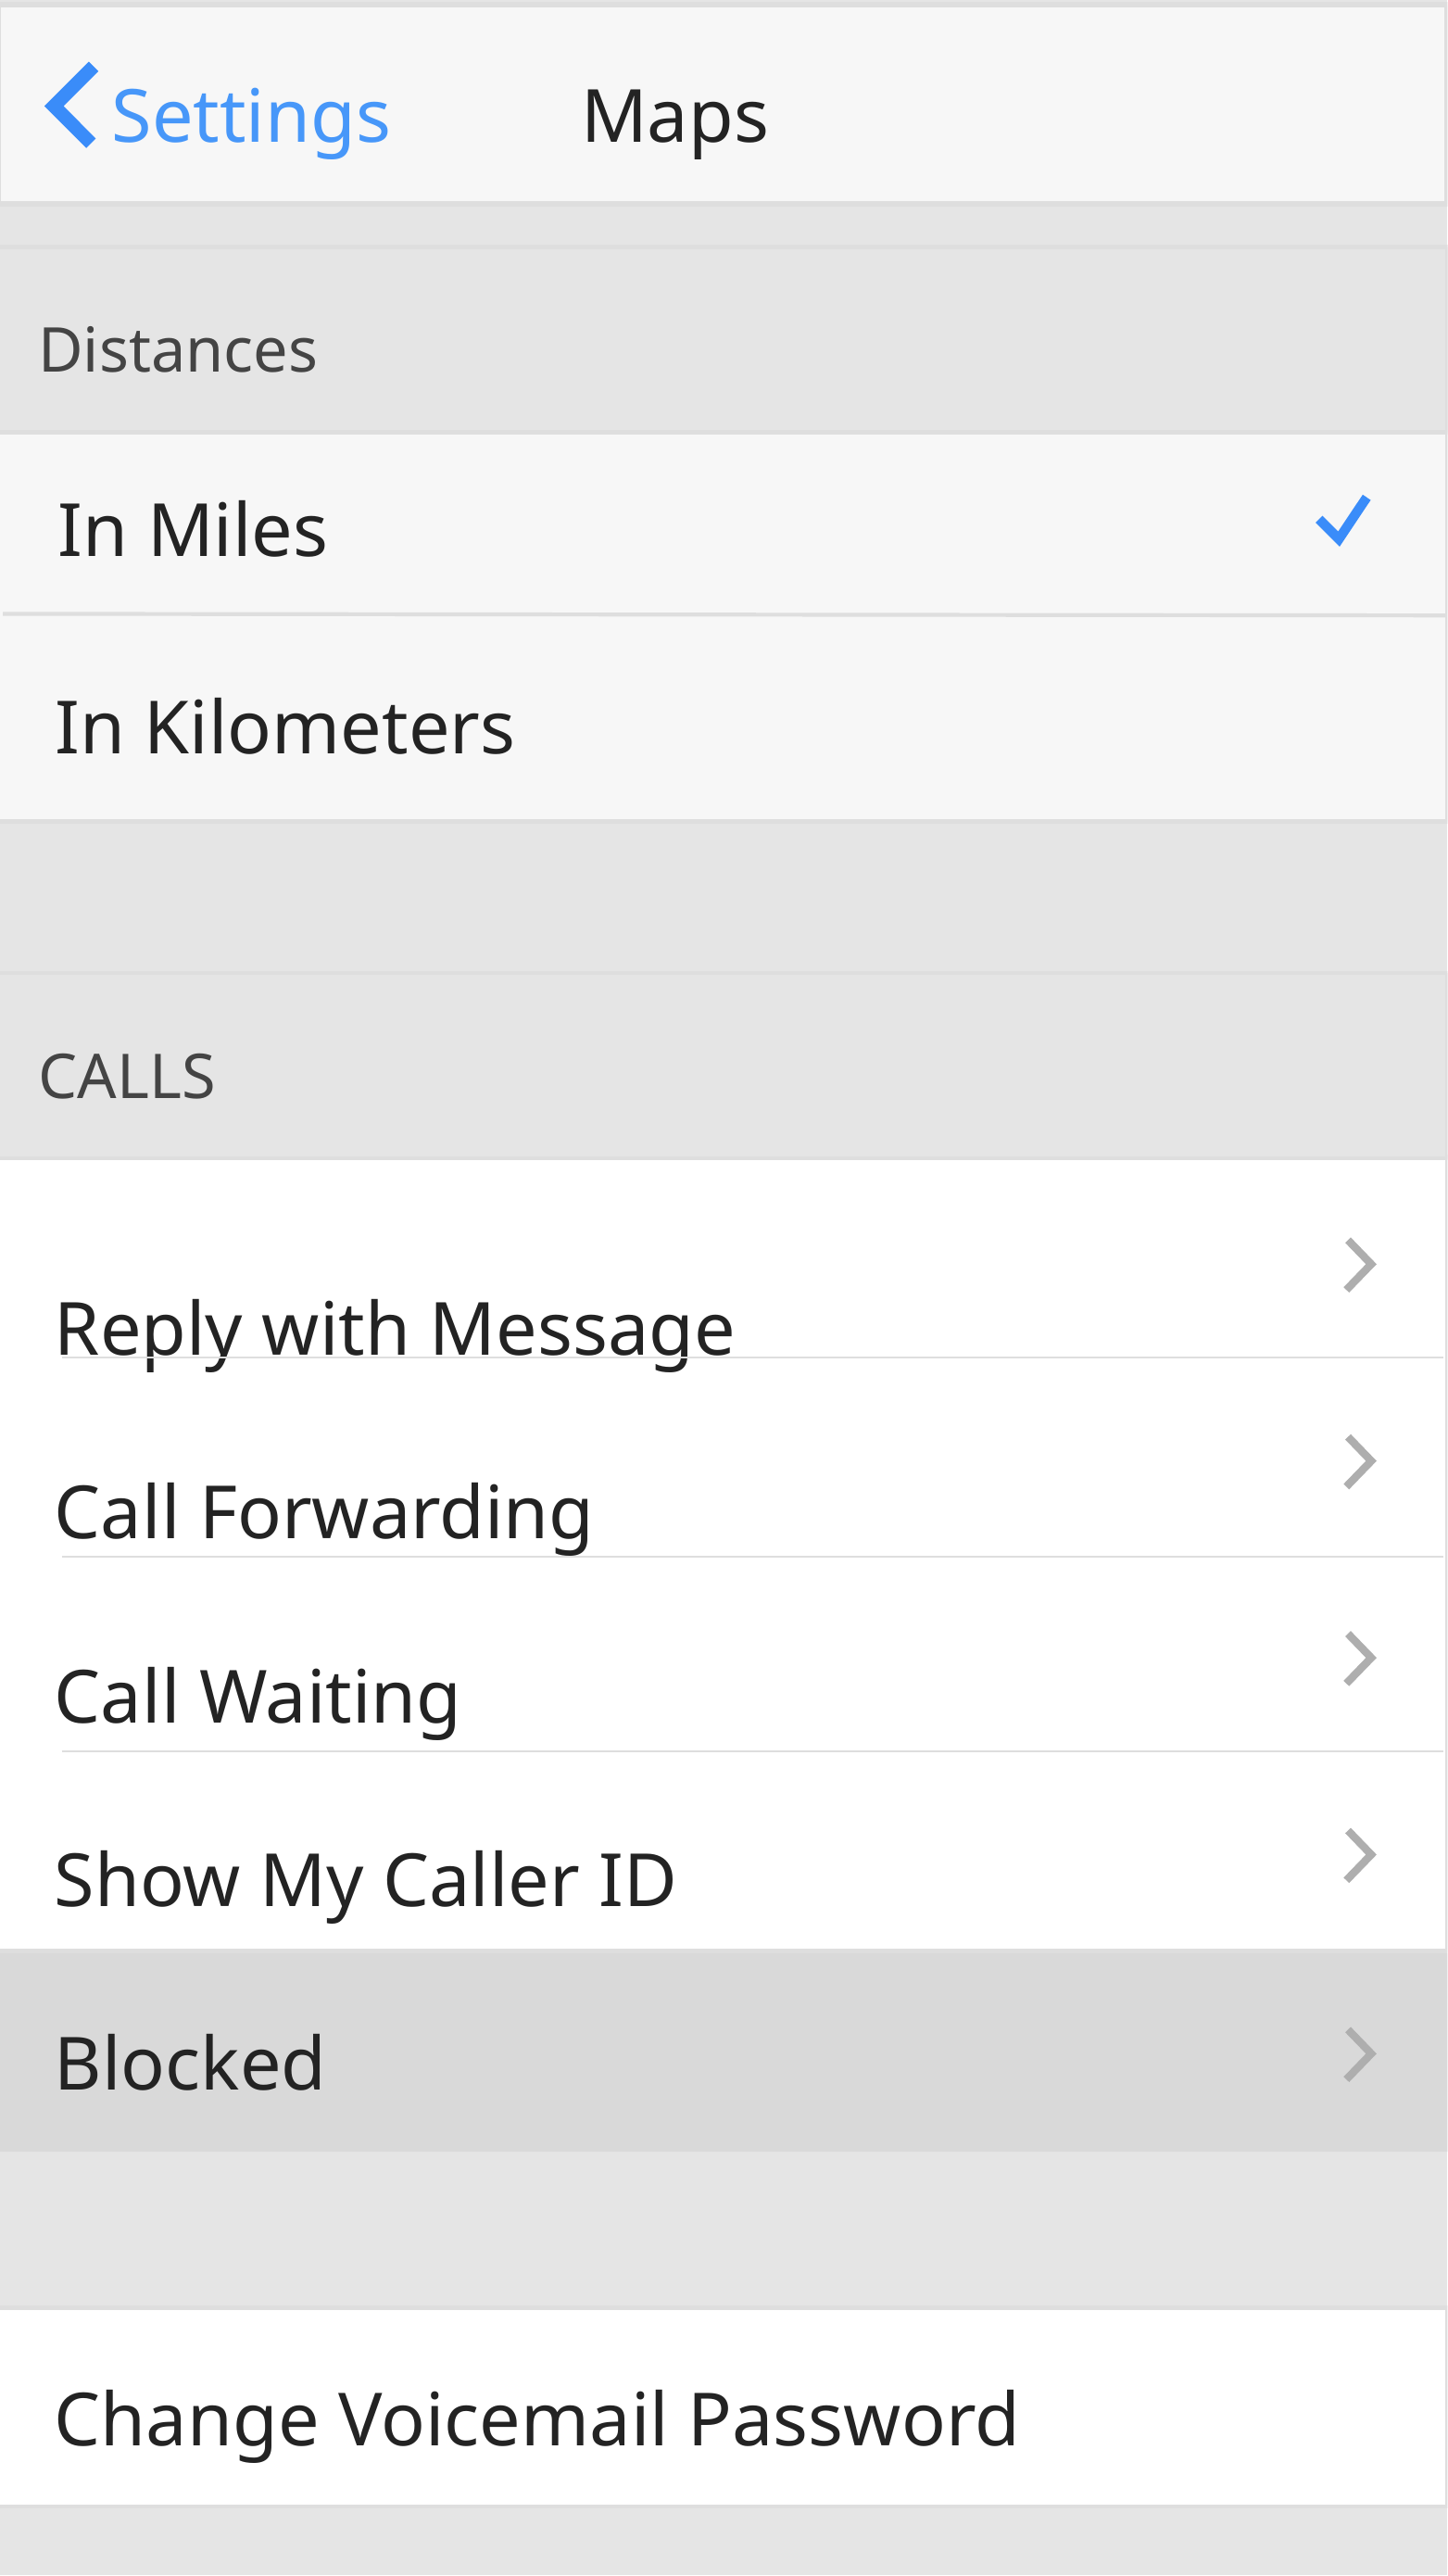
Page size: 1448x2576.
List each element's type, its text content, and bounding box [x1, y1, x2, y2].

text_box CALLS [0, 973, 1448, 1159]
text_box [0, 433, 1448, 822]
text_box In Miles [51, 459, 336, 578]
text_box Distances [0, 246, 1448, 433]
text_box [0, 4, 1448, 205]
text_box [1346, 1240, 1372, 1291]
text_box In Kilometers [48, 655, 523, 776]
text_box Change Voicemail Password [0, 2307, 1448, 2507]
text_box [1318, 497, 1367, 539]
text_box [1346, 2029, 1372, 2080]
text_box [1346, 1634, 1372, 1684]
text_box [1346, 1830, 1372, 1881]
text_box Reply with Message Call Forwarding Call Waiting Show My Caller ID [0, 1159, 1448, 1951]
text_box [1346, 1436, 1372, 1487]
text_box Blocked [0, 1952, 1448, 2153]
